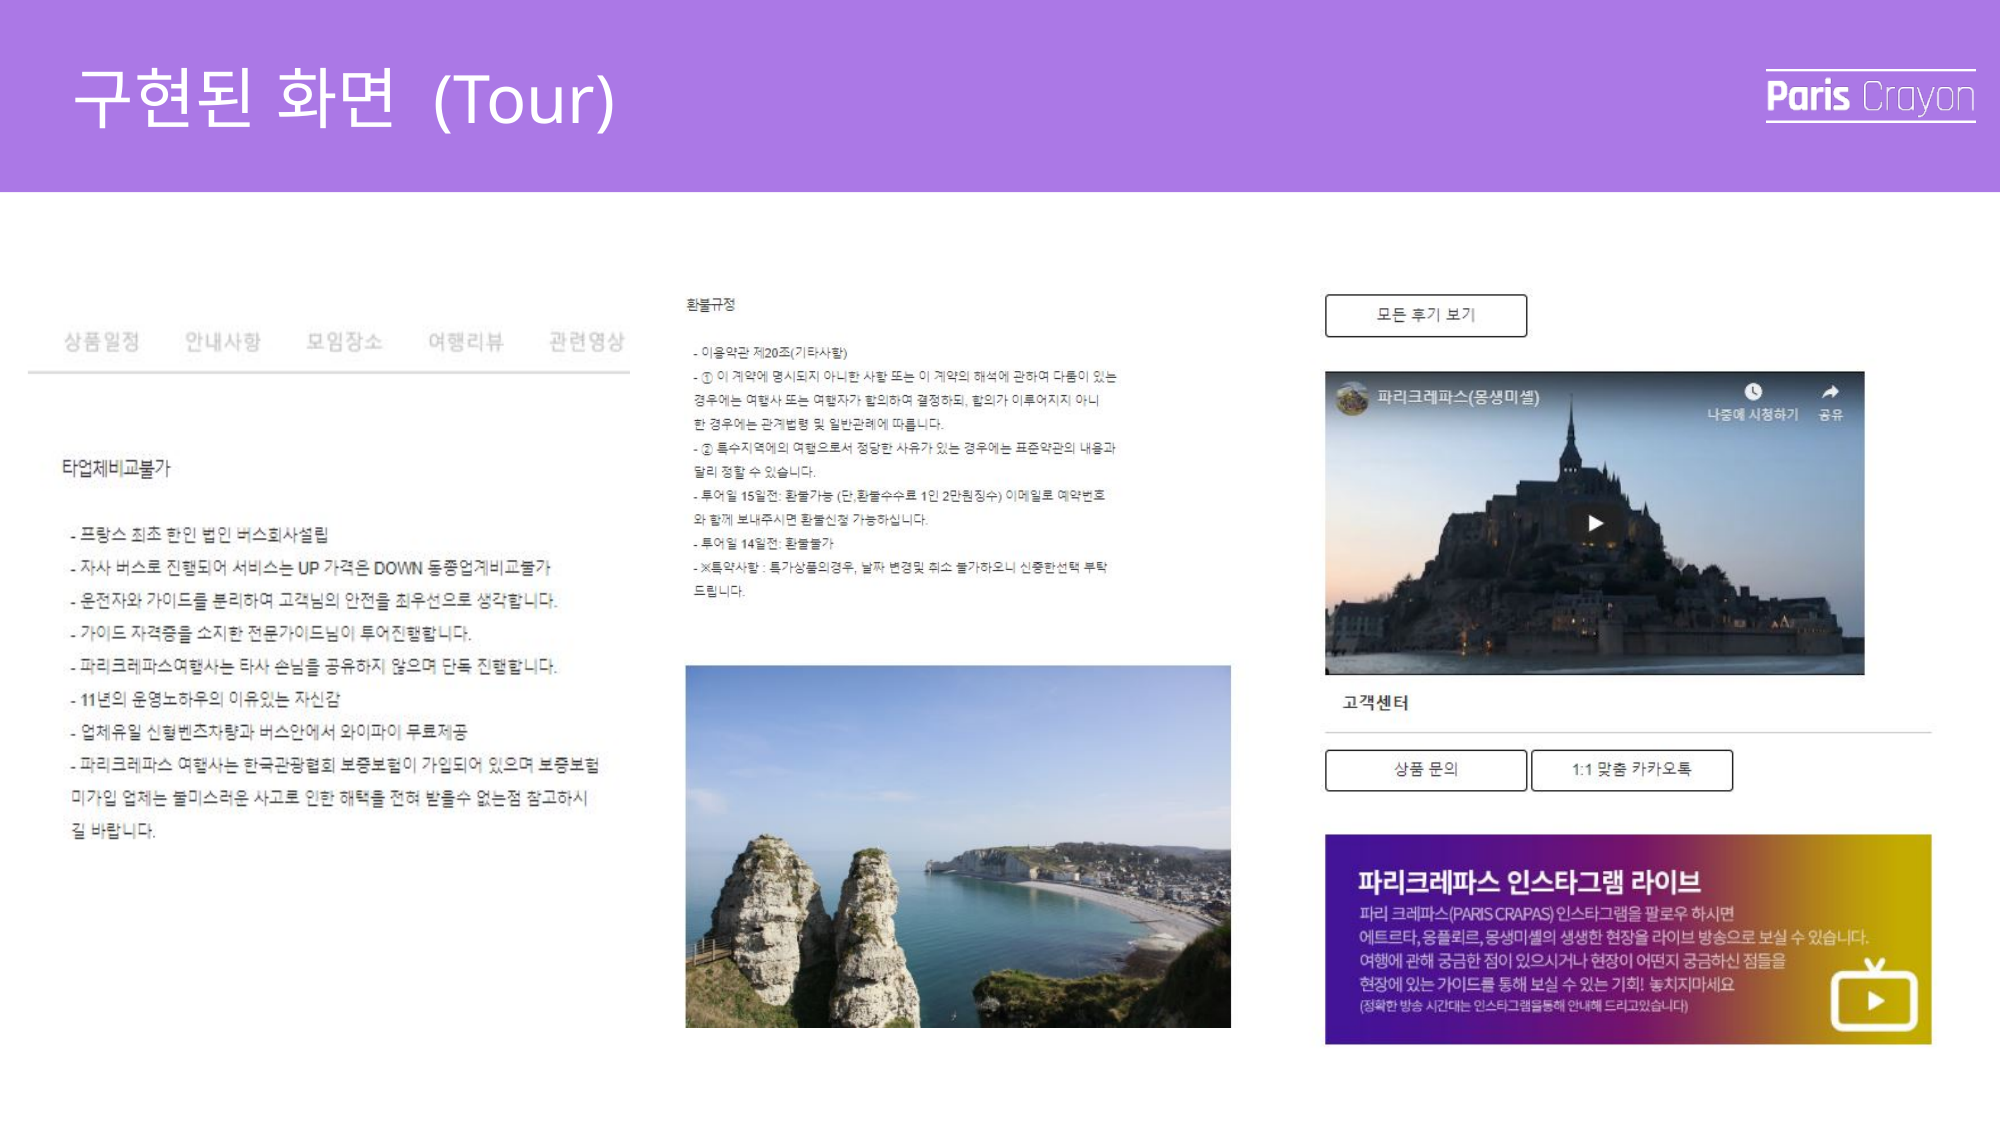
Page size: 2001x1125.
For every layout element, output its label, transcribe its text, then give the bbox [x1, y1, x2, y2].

text_box 구현된 화면 (Tour) [58, 49, 712, 145]
picture [1766, 69, 1976, 123]
text_box [0, 0, 2000, 193]
picture [27, 278, 2000, 1080]
